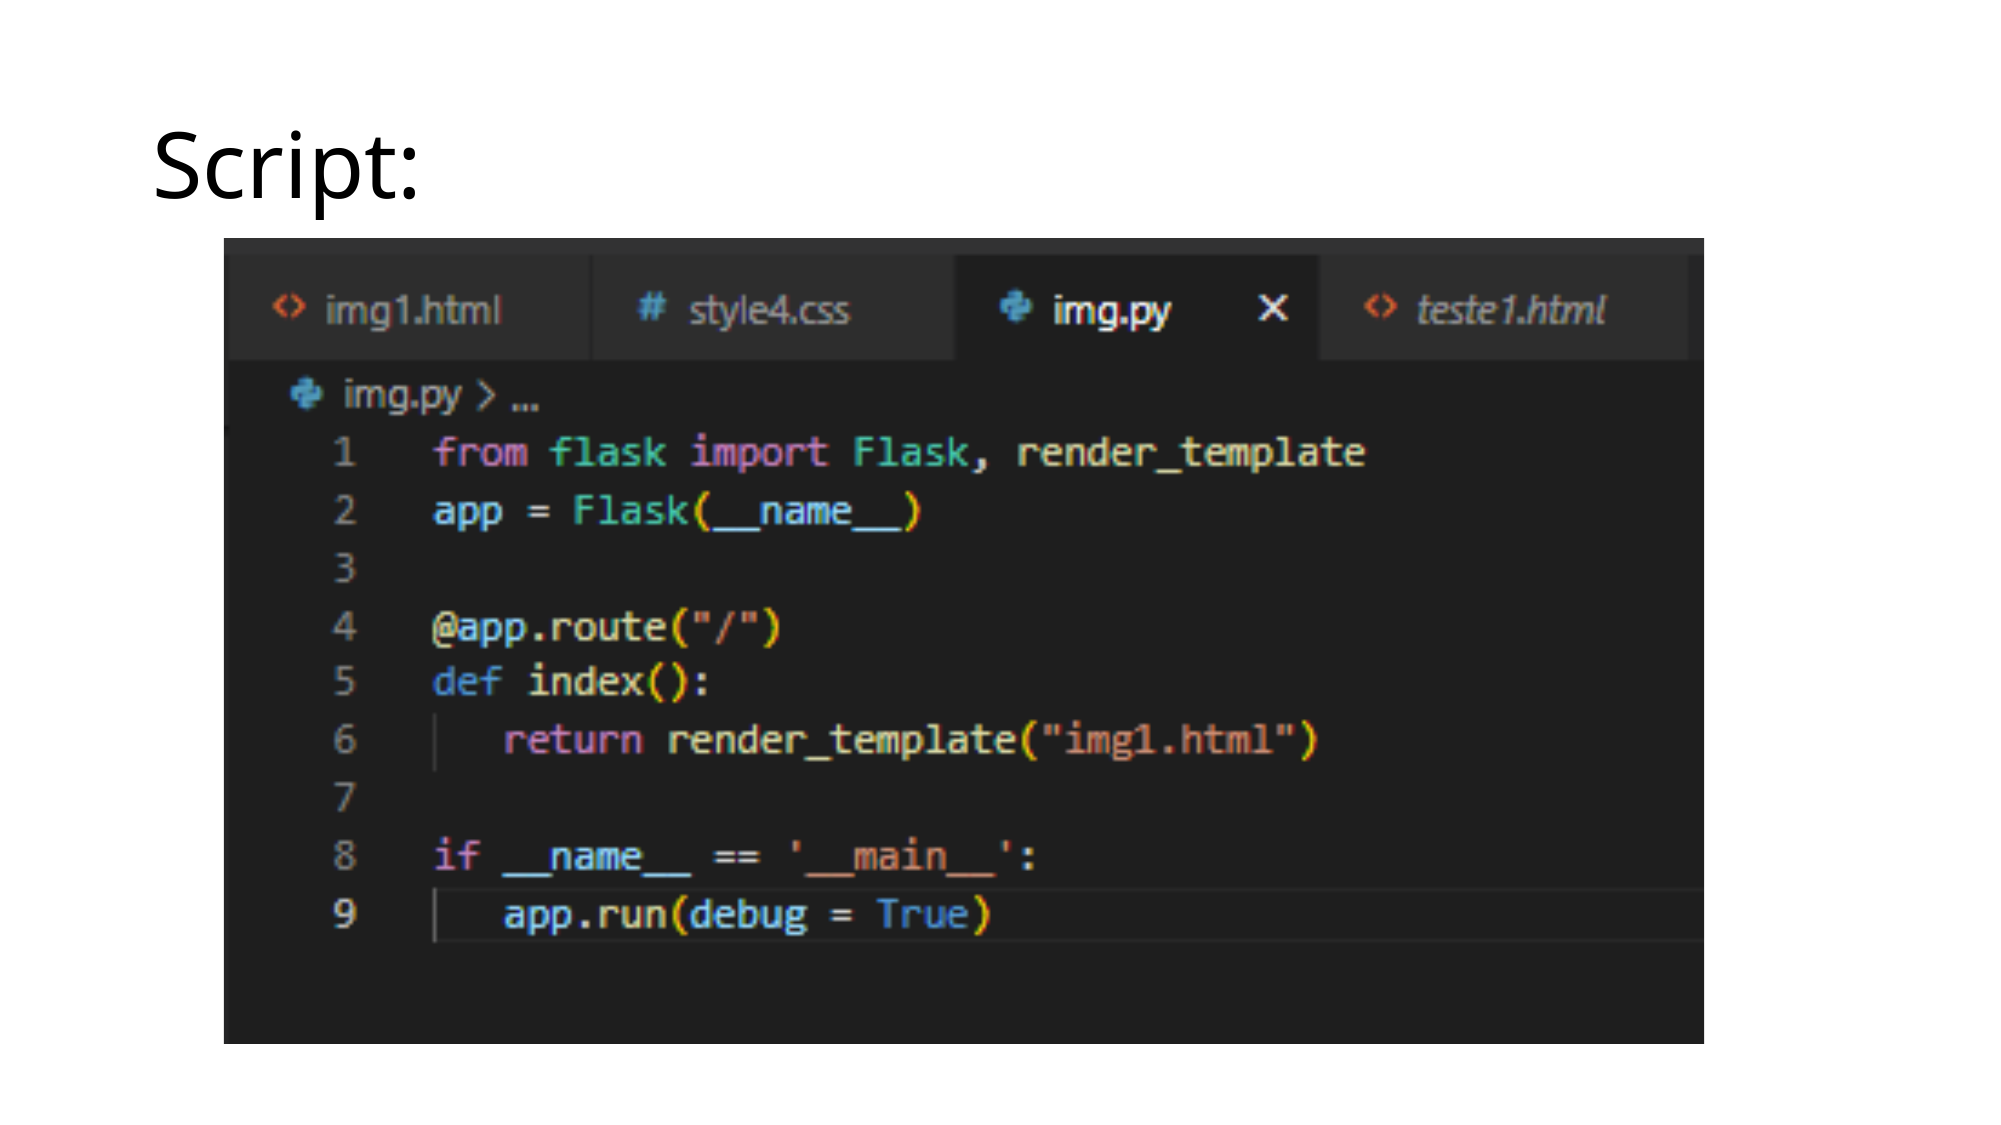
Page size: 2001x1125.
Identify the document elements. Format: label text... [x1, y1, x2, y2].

picture [223, 238, 1705, 1044]
title Script: [137, 59, 1863, 278]
